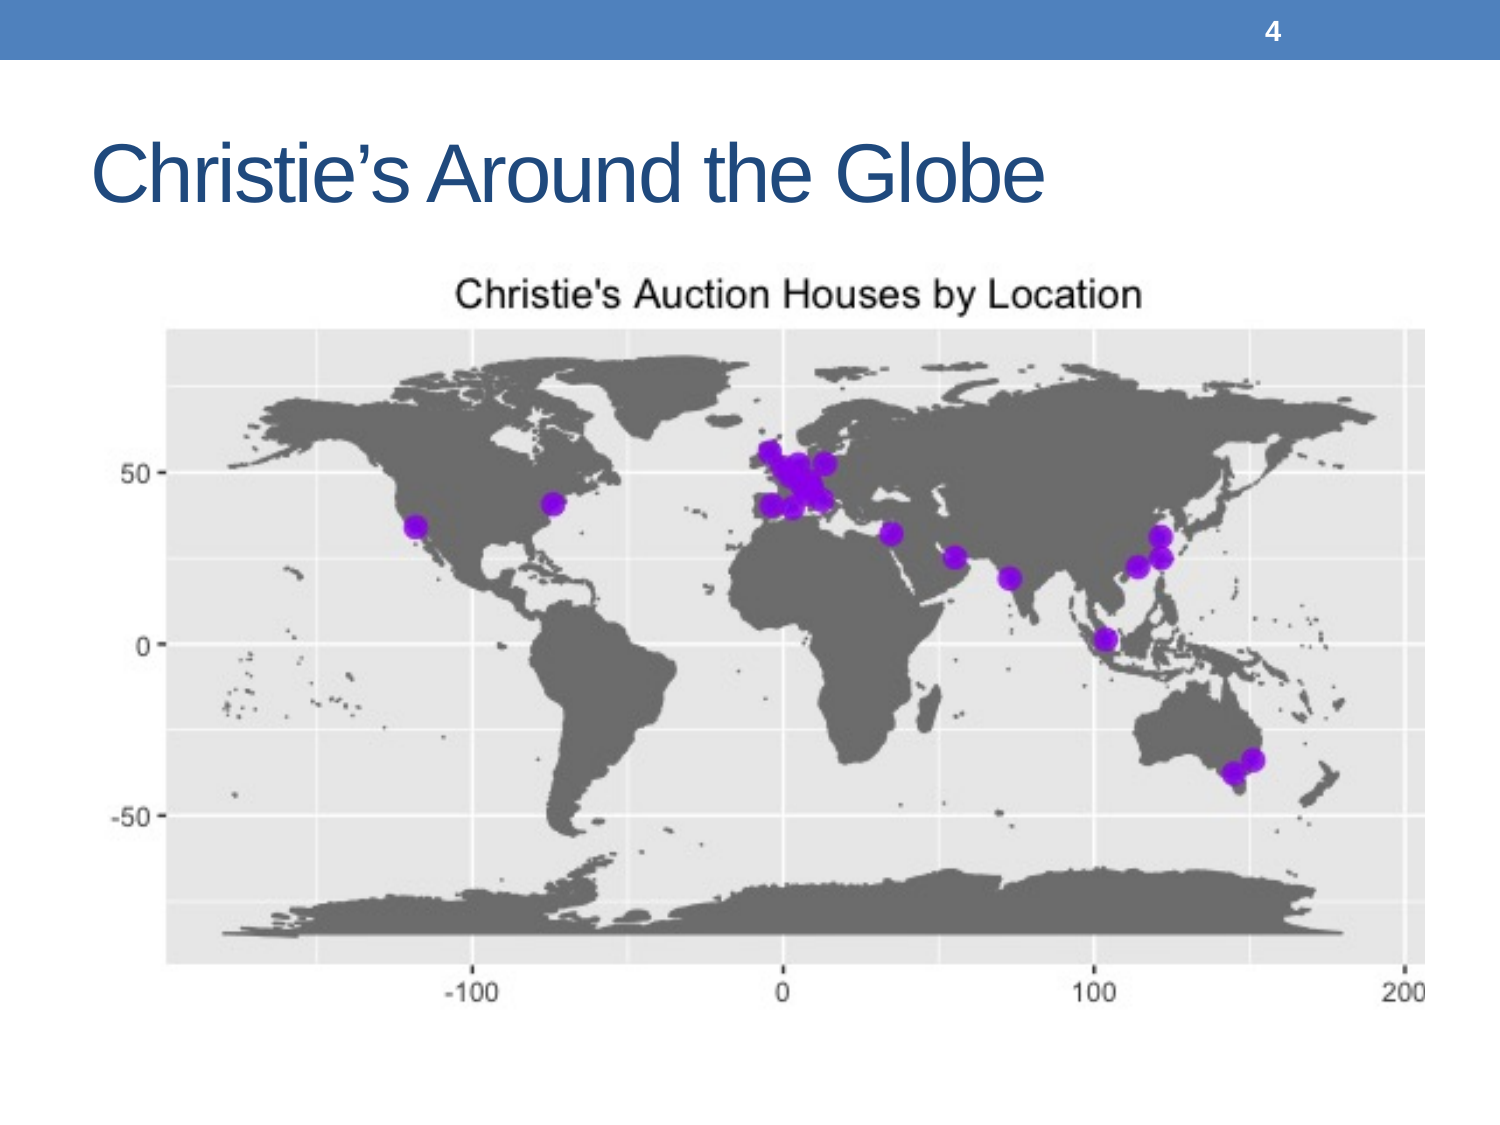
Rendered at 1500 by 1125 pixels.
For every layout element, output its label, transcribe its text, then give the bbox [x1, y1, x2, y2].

title Christie’s Around the Globe [75, 87, 1425, 250]
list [74, 262, 1426, 1063]
slide_number 4 [1250, 3, 1425, 57]
